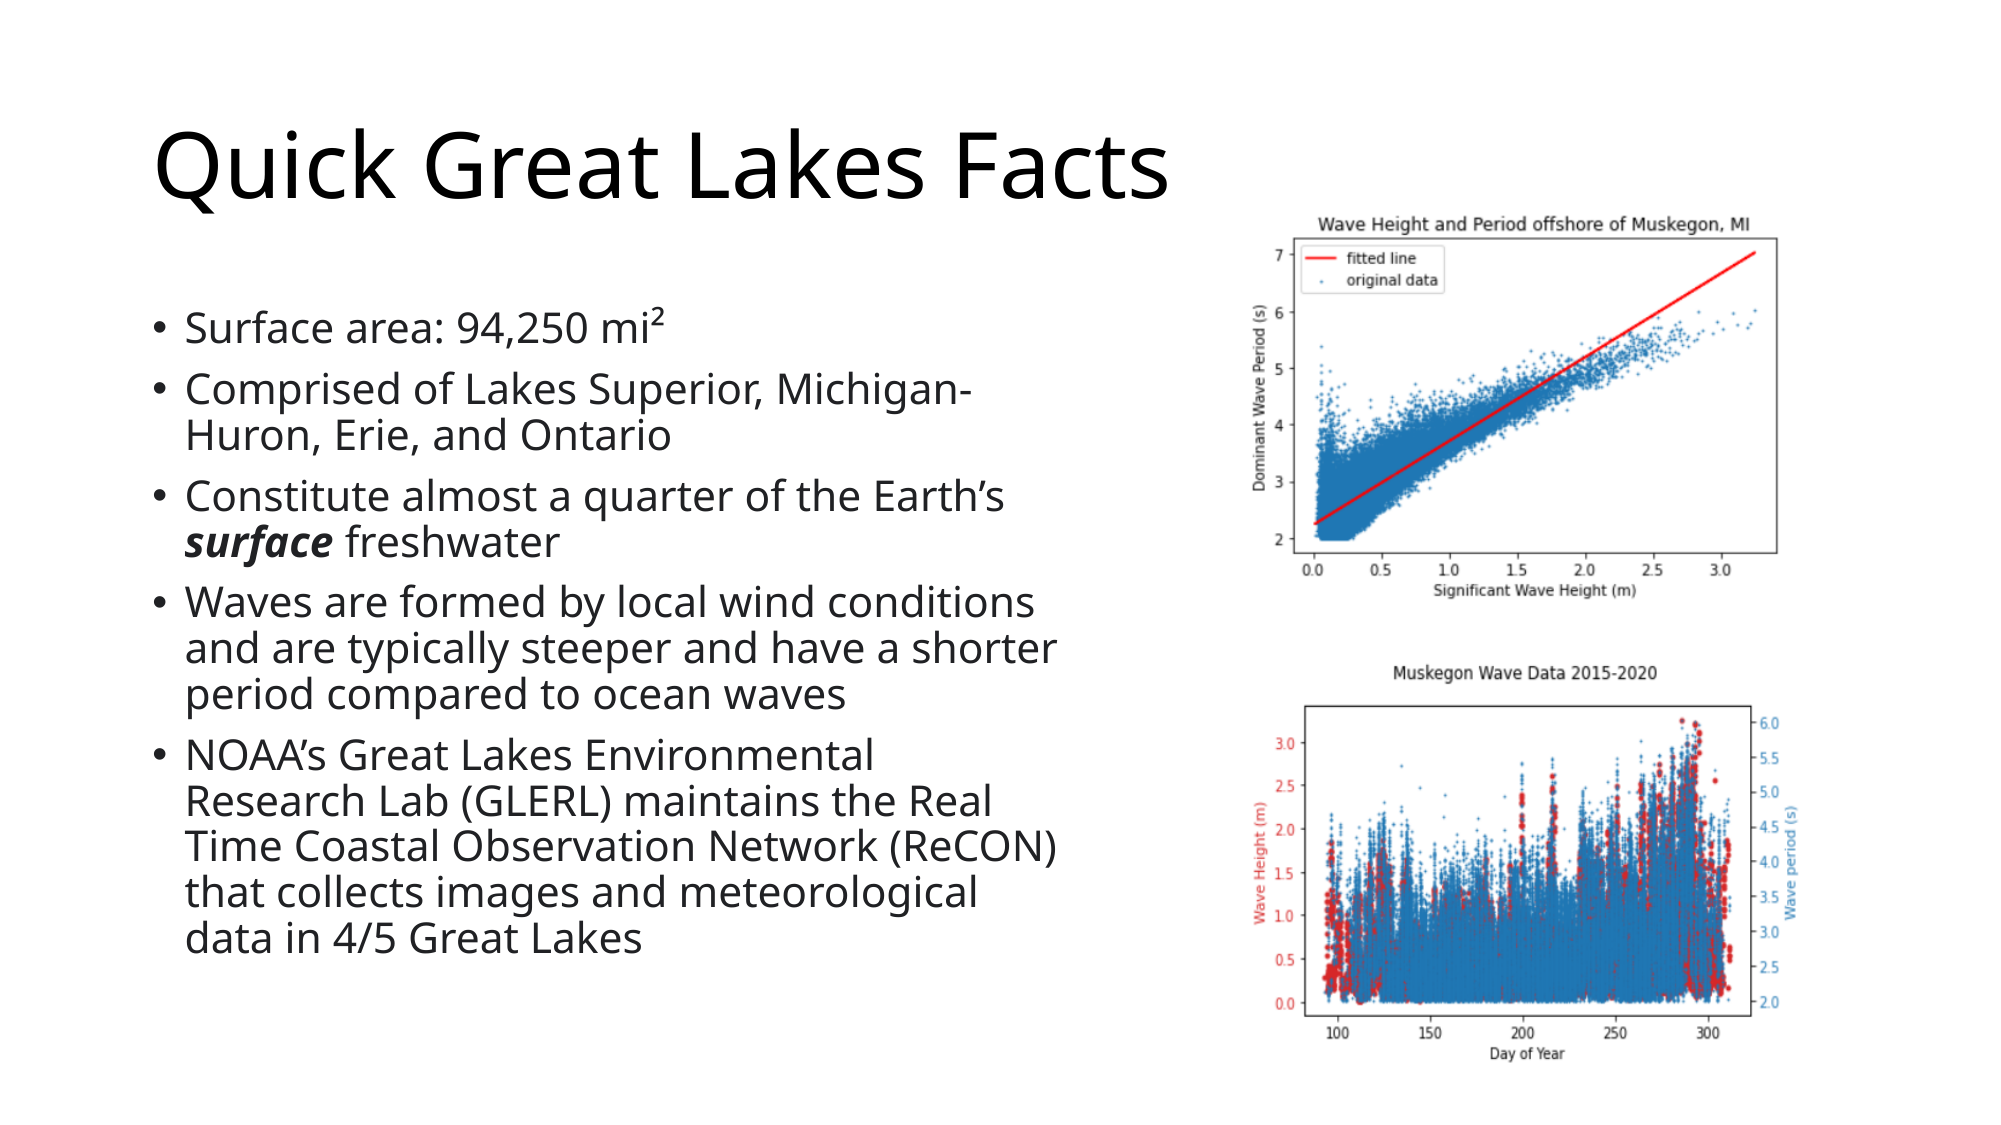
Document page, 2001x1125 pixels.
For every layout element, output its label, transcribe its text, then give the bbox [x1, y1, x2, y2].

picture [1207, 205, 1821, 612]
list Surface area: 94,250 mi² Comprised of Lakes Superior, Michigan-Huron, Erie, and Ontario Constitute almost a quarter of the Earth’s surface freshwater Waves are formed by local wind conditions and are typically steeper and have a shorter period compared to ocean waves NOAA’s Great Lakes Environmental Research Lab (GLERL) maintains the Real Time Coastal Observation Network (ReCON) that collects images and meteorological data in 4/5 Great Lakes [137, 299, 1077, 1014]
title Quick Great Lakes Facts [137, 59, 1863, 278]
picture [1207, 658, 1821, 1066]
